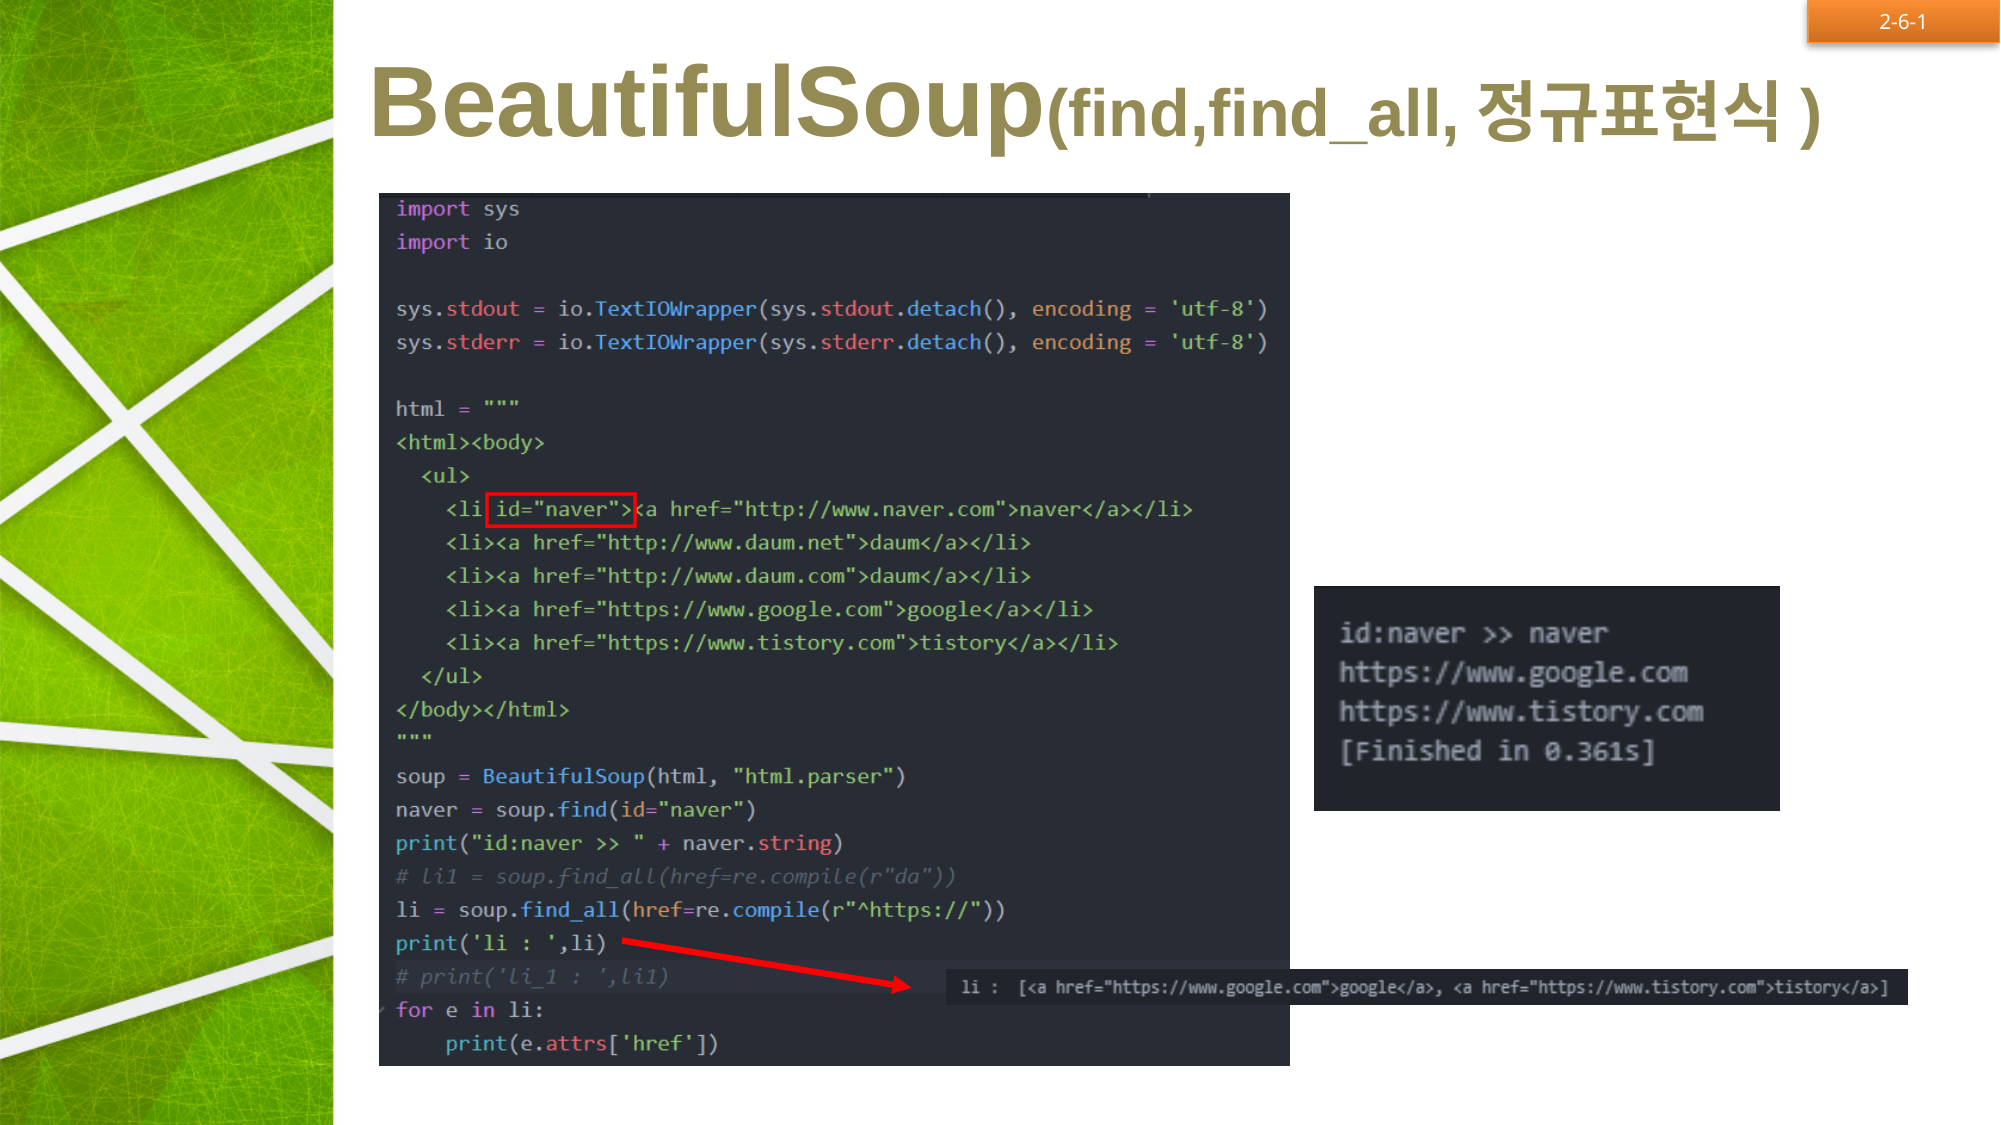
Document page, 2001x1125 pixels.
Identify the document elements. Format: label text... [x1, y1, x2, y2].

title BeautifulSoup(find,find_all,정규표현식) [354, 0, 2000, 194]
text_box 2-6-1 [1807, 0, 2000, 43]
picture [0, 0, 2001, 1125]
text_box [621, 940, 912, 988]
